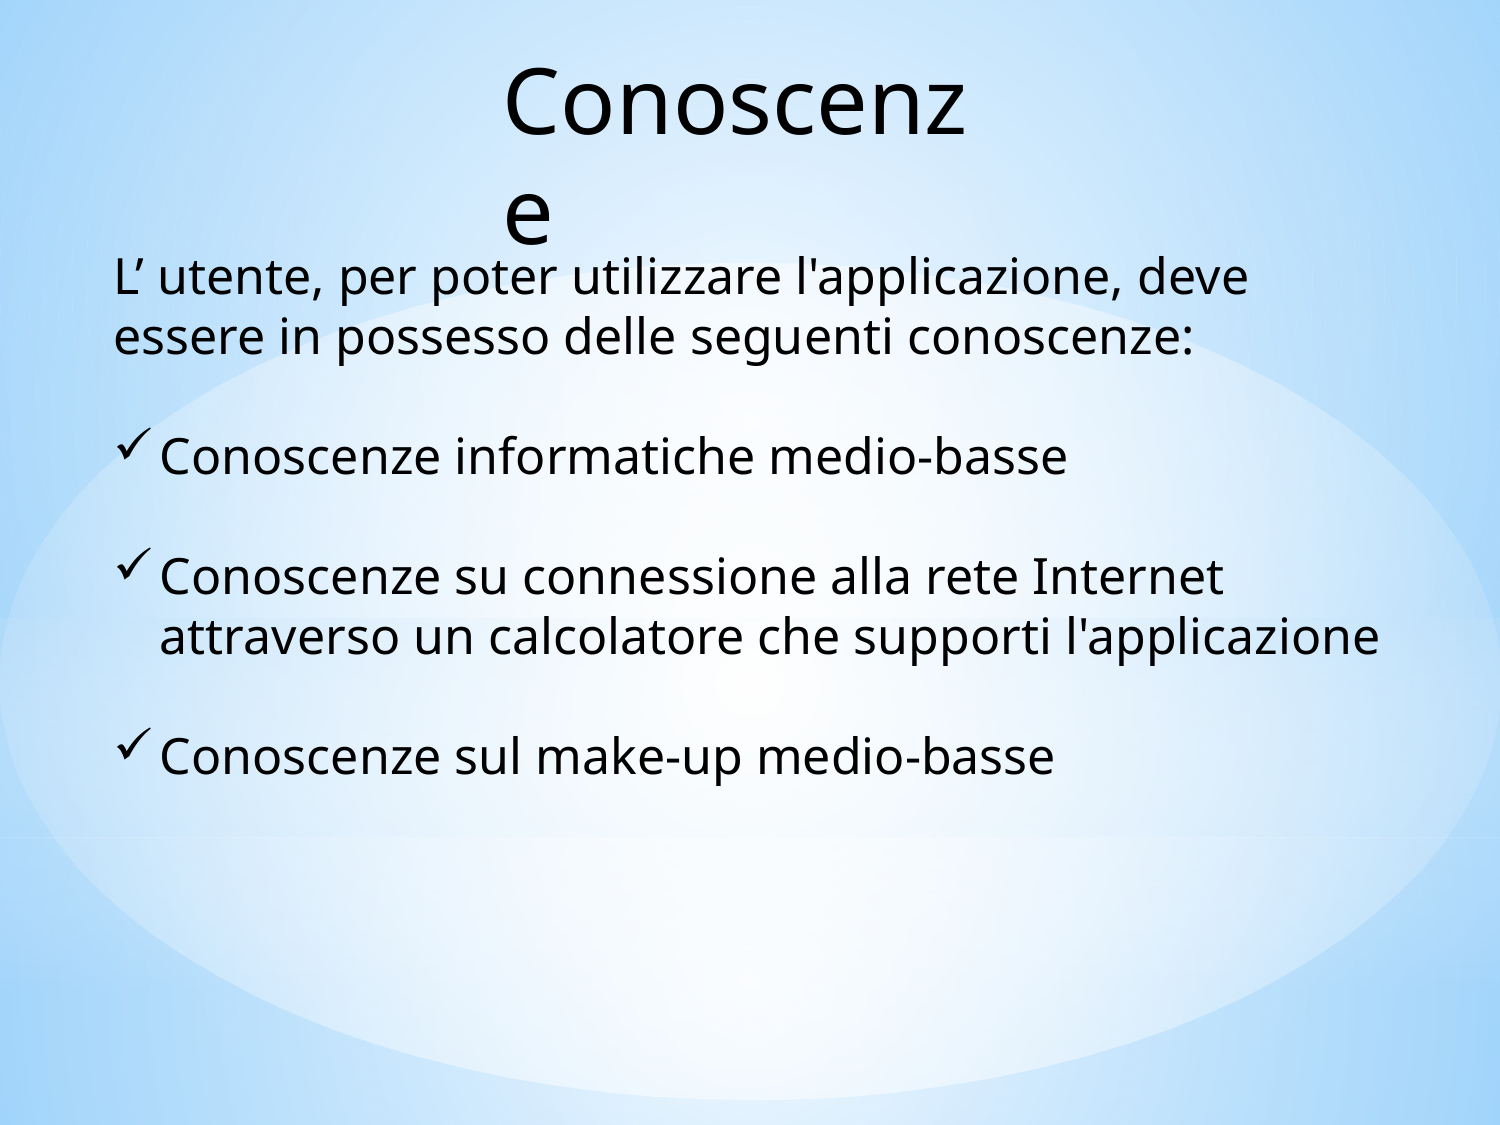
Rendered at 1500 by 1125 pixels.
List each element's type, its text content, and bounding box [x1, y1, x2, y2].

text_box L’ utente, per poter utilizzare l'applicazione, deve essere in possesso delle seguenti conoscenze: Conoscenze informatiche medio-basse Conoscenze su connessione alla rete Internet attraverso un calcolatore che supporti l'applicazione Conoscenze sul make-up medio-basse [98, 237, 1417, 792]
text_box Conoscenze [488, 35, 1027, 237]
